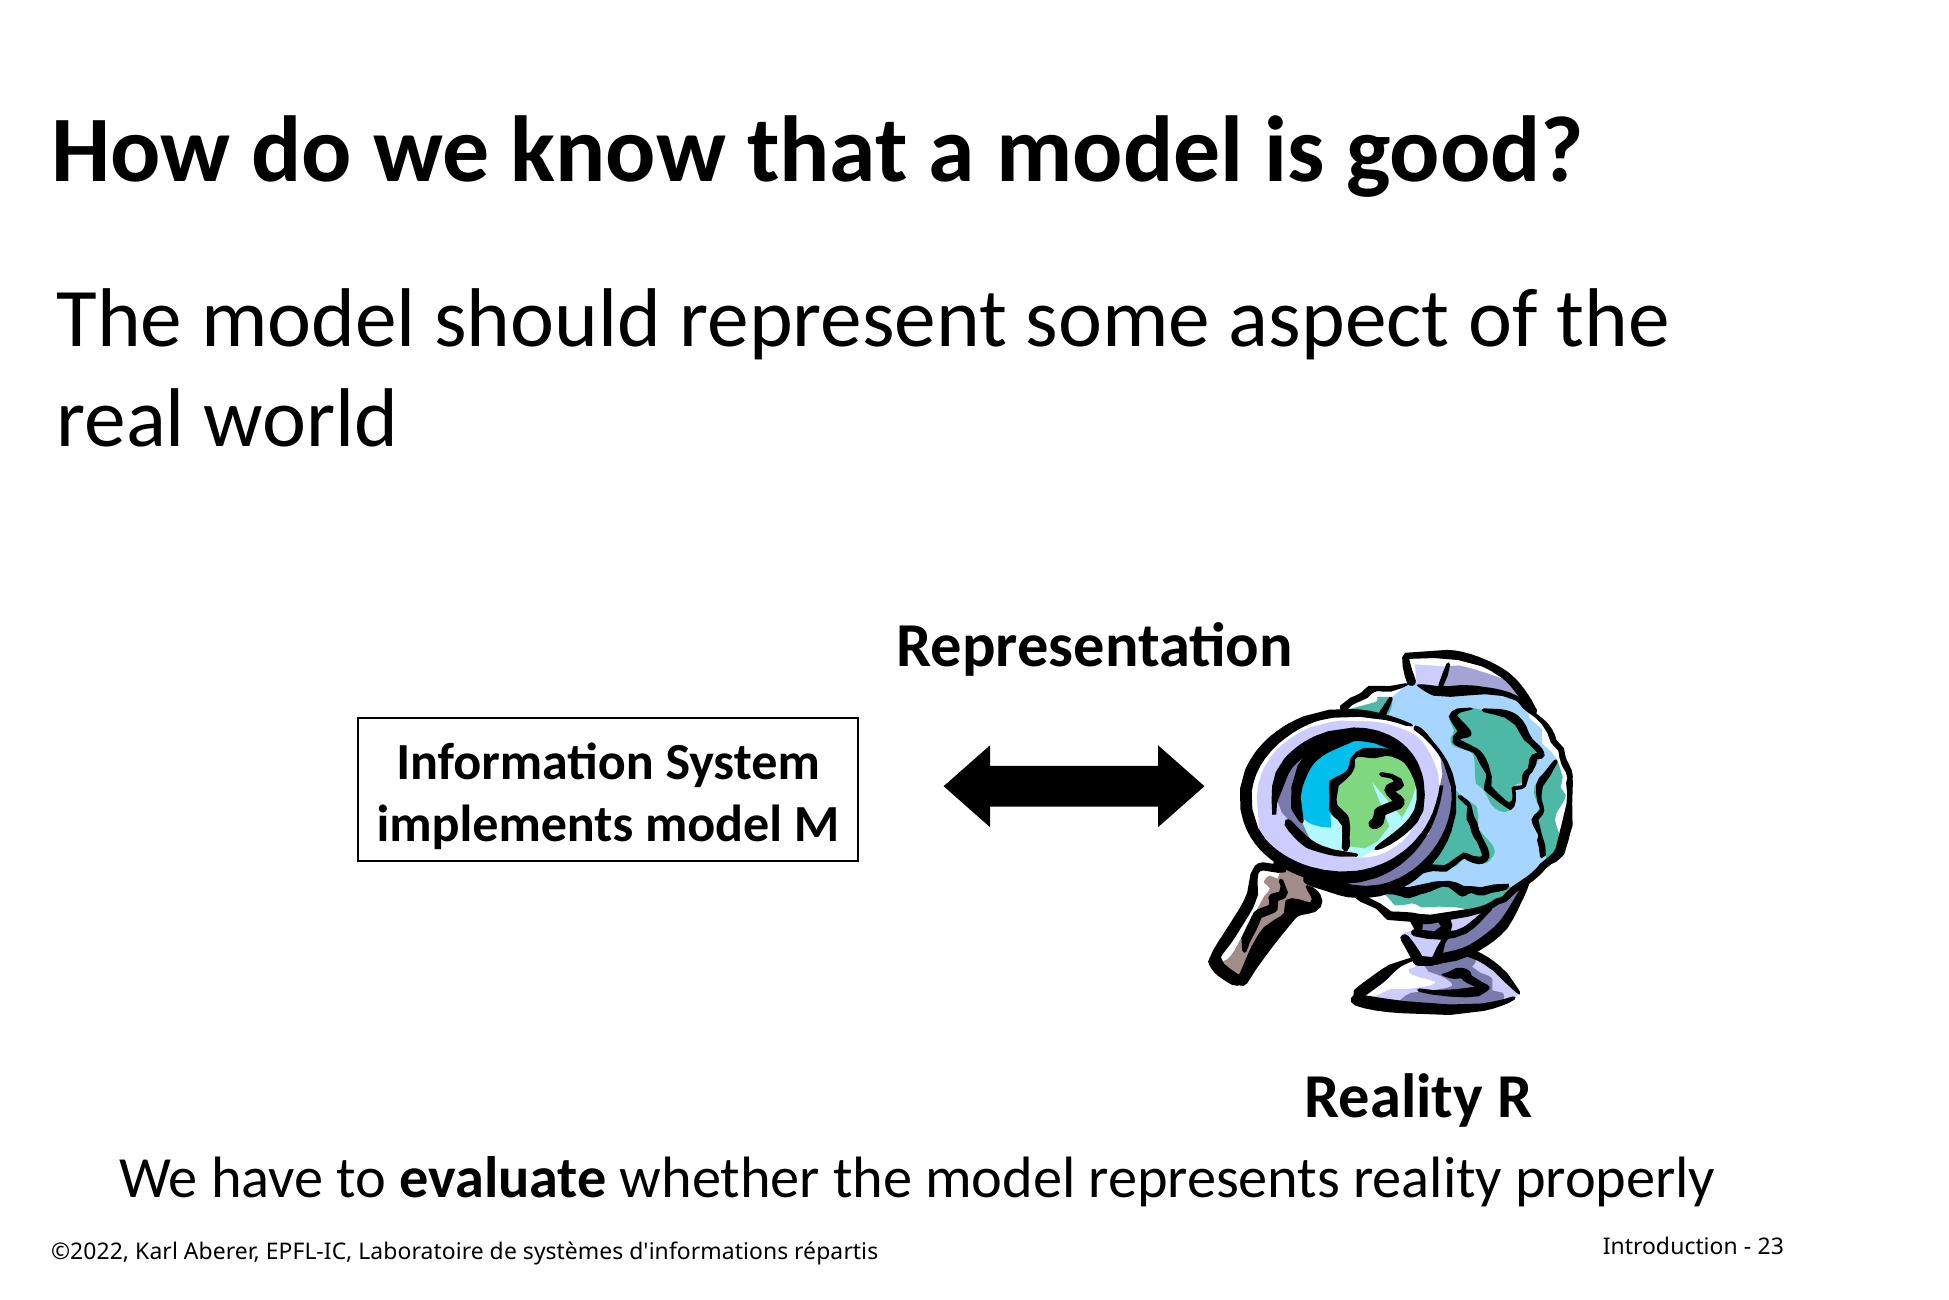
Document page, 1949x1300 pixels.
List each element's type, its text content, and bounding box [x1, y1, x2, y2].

title How do we know that a model is good? [32, 57, 1803, 232]
text_box Representation [877, 595, 1312, 689]
text_box Information System implements model M [358, 717, 859, 862]
text_box Reality R [1286, 1045, 1552, 1131]
footer ©2022, Karl Aberer, EPFL-IC, Laboratoire de systèmes d'informations répartis [32, 1227, 1284, 1271]
list The model should represent some aspect of the real world [37, 253, 1809, 1208]
picture [1204, 649, 1574, 1019]
text_box [943, 745, 1199, 828]
text_box We have to evaluate whether the model represents reality properly [104, 1131, 1731, 1217]
